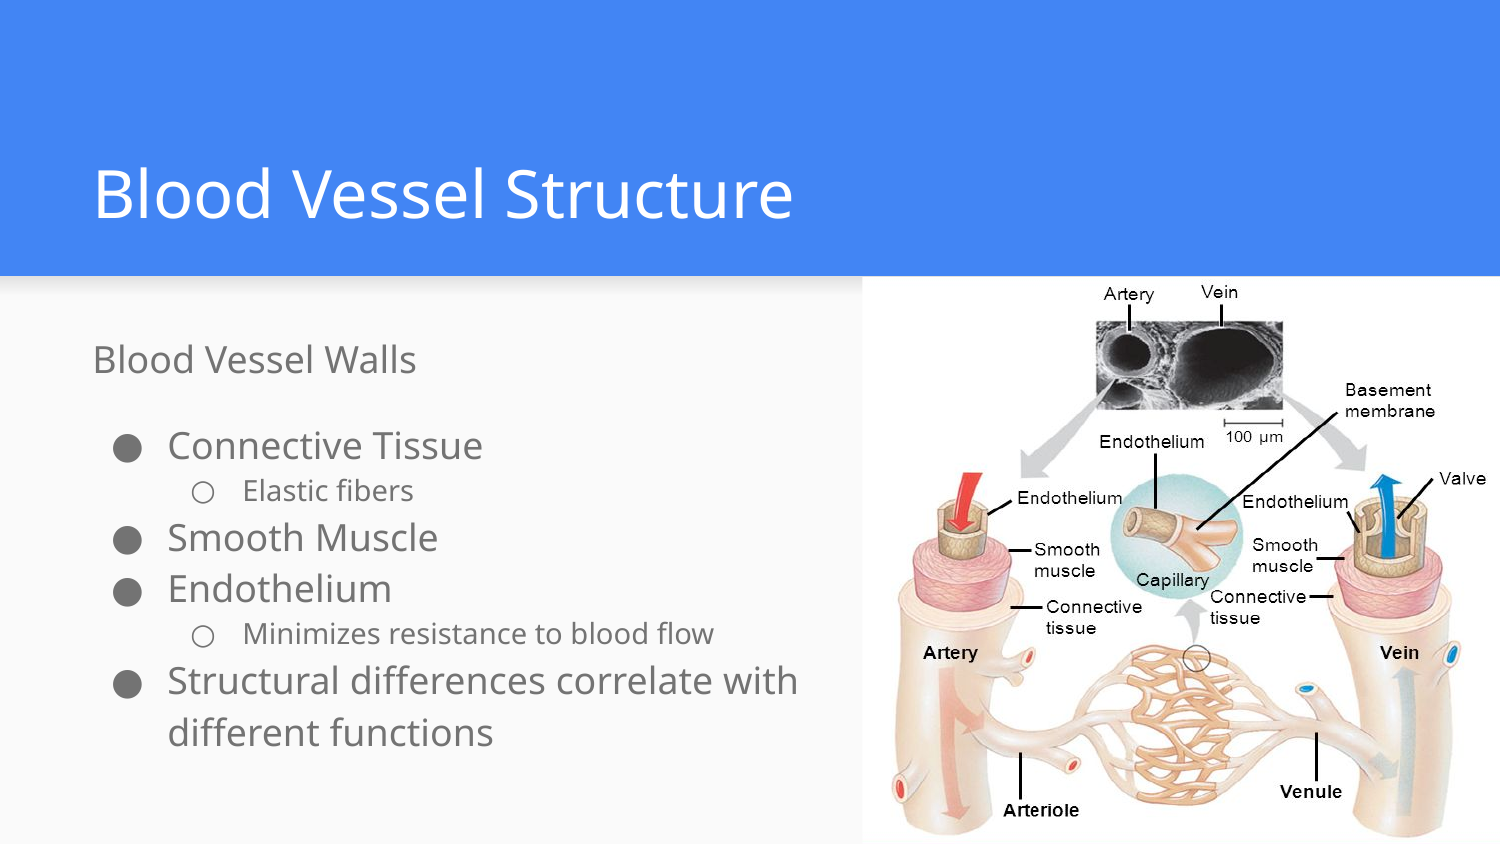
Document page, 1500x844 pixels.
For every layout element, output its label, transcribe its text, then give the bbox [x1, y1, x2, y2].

picture [862, 276, 1500, 844]
title Blood Vessel Structure [77, 121, 1427, 248]
list Blood Vessel Walls Connective Tissue Elastic fibers Smooth Muscle Endothelium Minimizes resistance to blood flow Structural differences correlate with different functions [77, 314, 857, 760]
